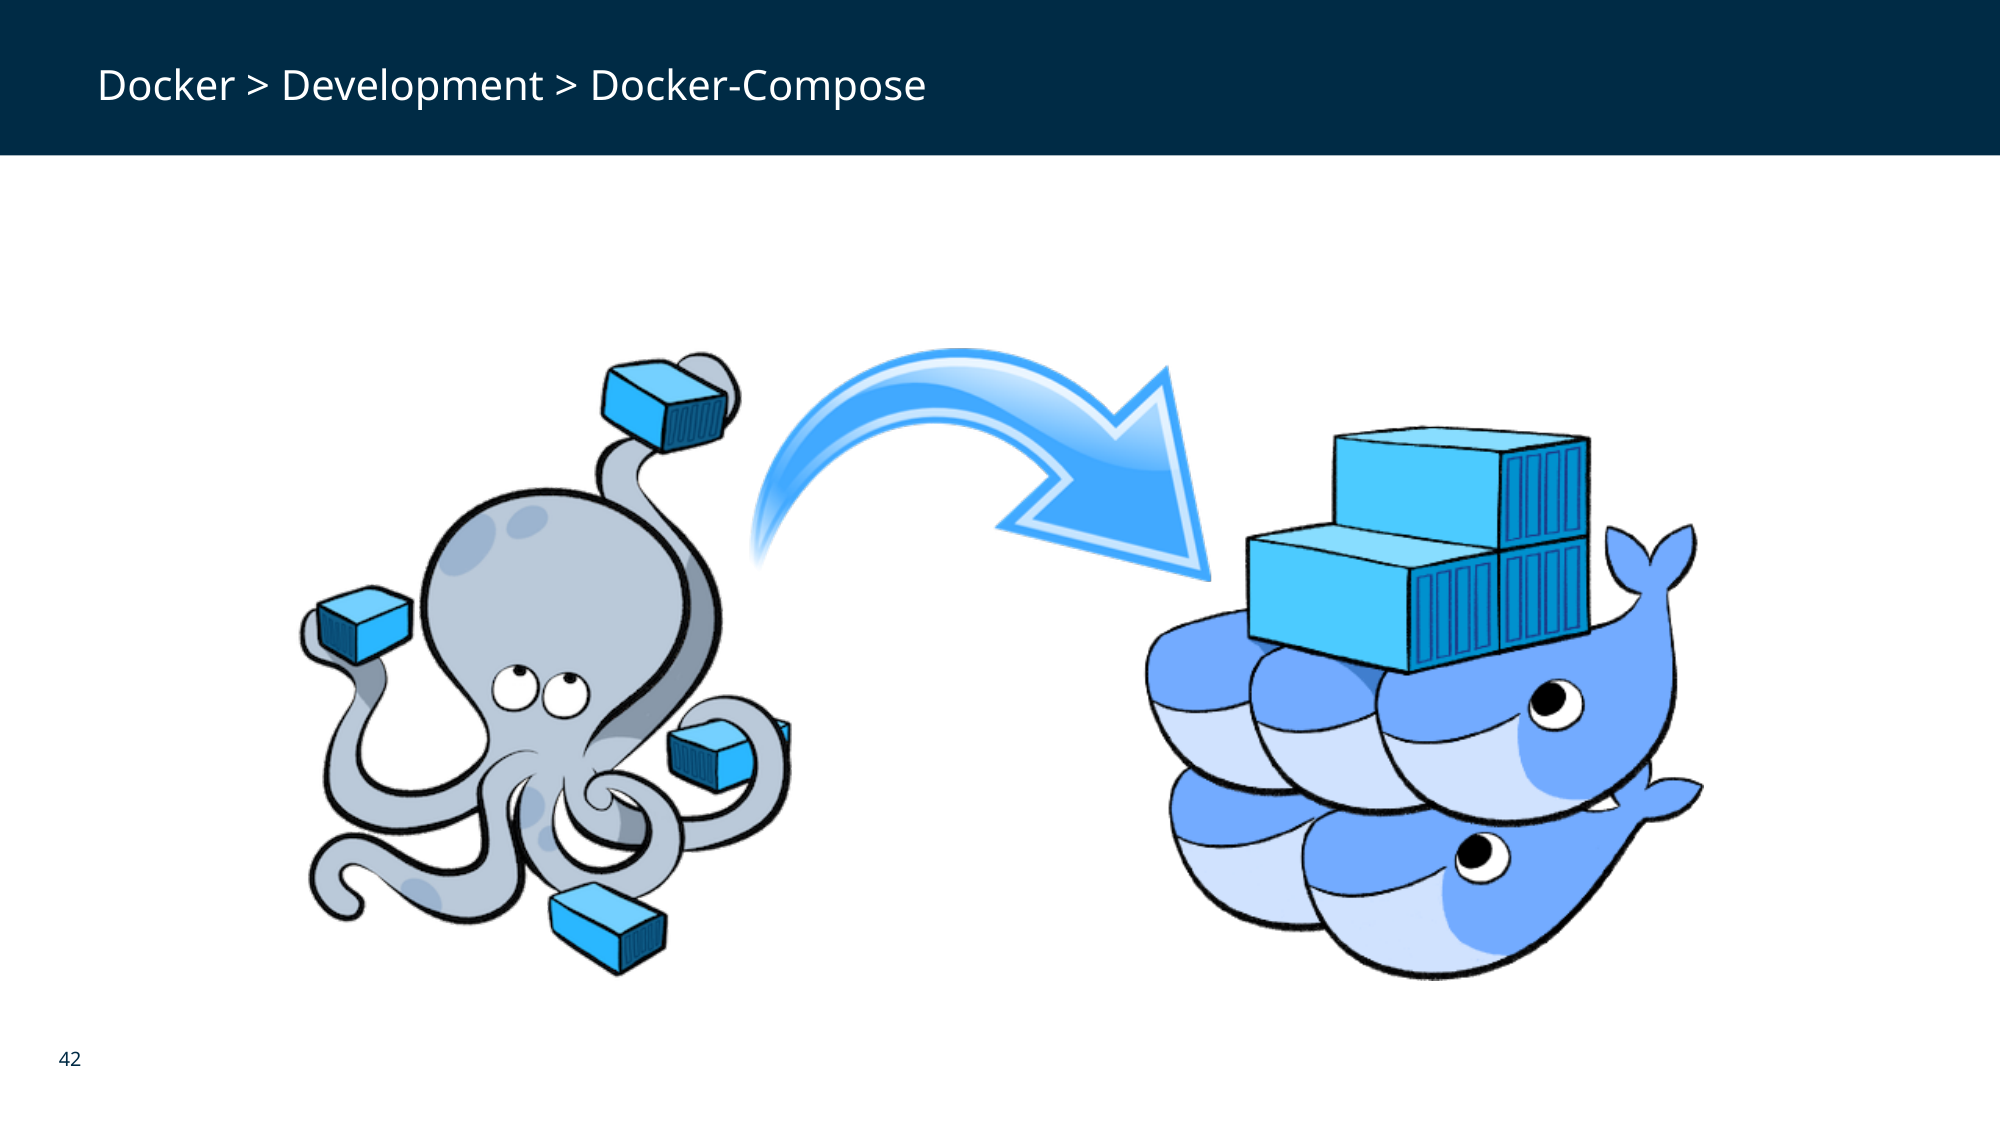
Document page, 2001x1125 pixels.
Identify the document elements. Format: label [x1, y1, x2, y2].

text_box [0, 0, 2000, 156]
picture [296, 261, 1704, 981]
